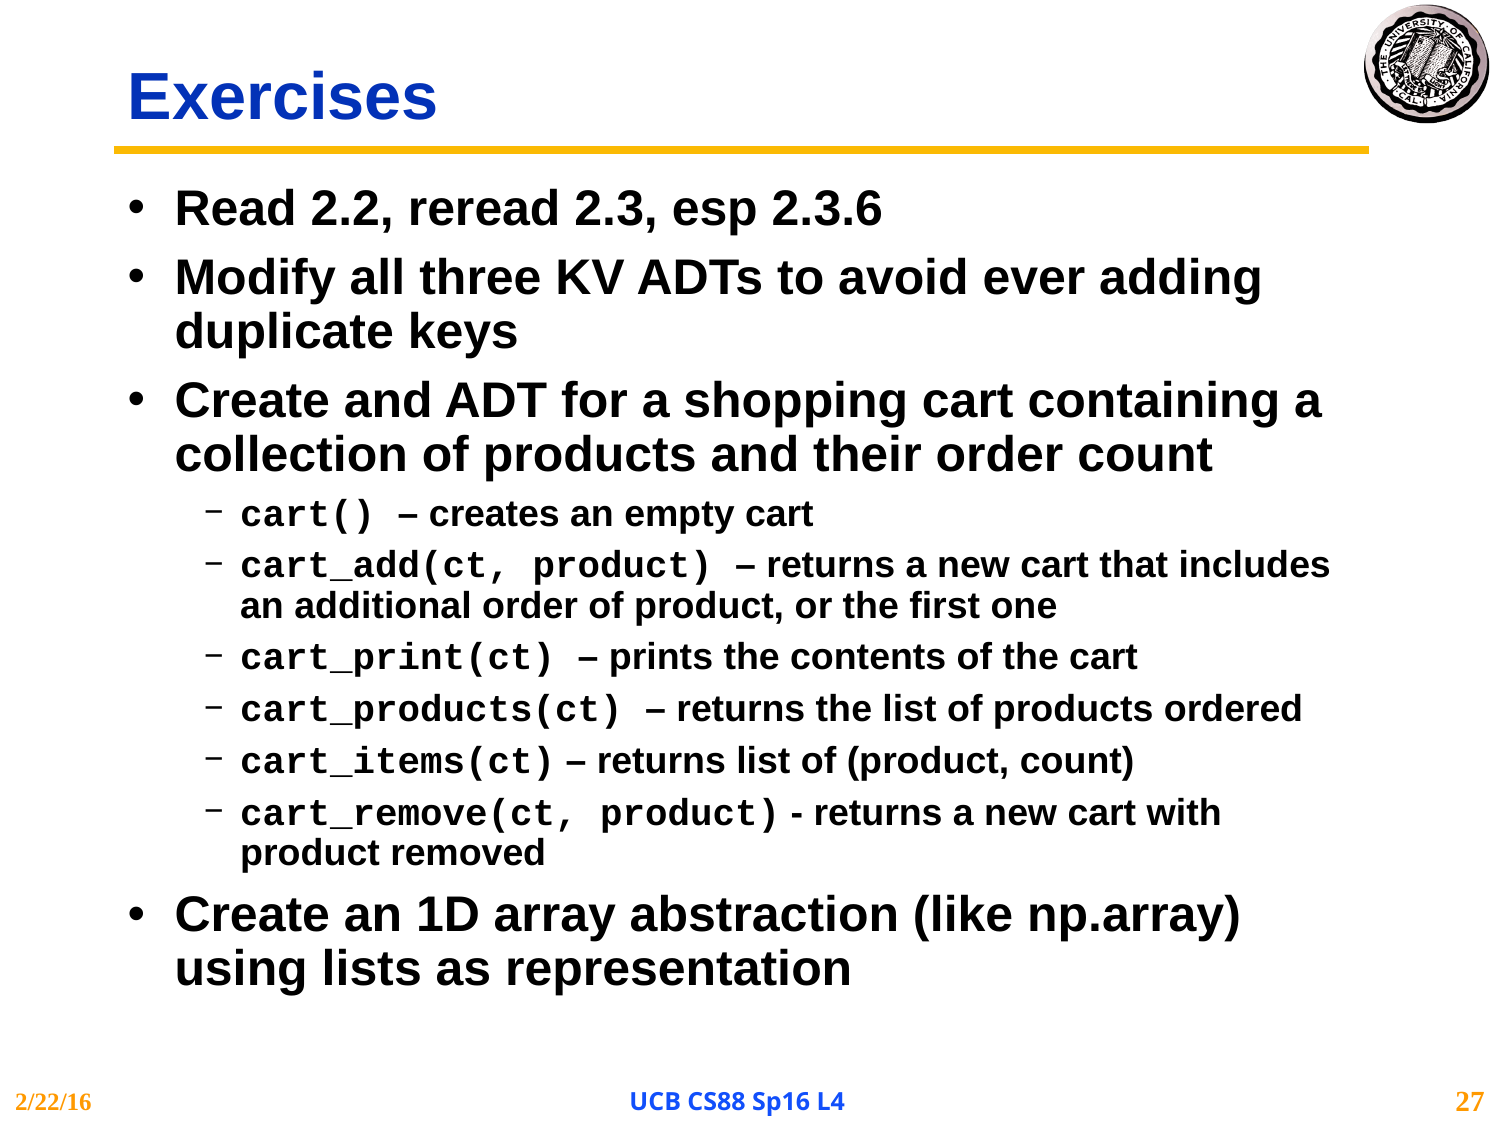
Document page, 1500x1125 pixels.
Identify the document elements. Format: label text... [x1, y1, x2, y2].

title Exercises [112, 37, 1375, 159]
picture [1350, 0, 1500, 127]
slide_number 27 [1412, 1074, 1500, 1125]
footer UCB CS88 Sp16 L4 [500, 1074, 975, 1125]
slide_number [0, 1074, 250, 1125]
list Read 2.2, reread 2.3, esp 2.3.6 Modify all three KV ADTs to avoid ever adding duplicate keys Create and ADT for a shopping cart containing a collection of products and their order count cart() – creates an empty cart cart_add(ct, product) – returns a new cart that includes an additional order of product, or the first one cart_print(ct) – prints the contents of the cart cart_products(ct) – returns the list of products ordered cart_items(ct) – returns list of (product, count) cart_remove(ct, product) - returns a new cart with product removed Create an 1D array abstraction (like np.array) using lists as representation [112, 174, 1363, 1038]
